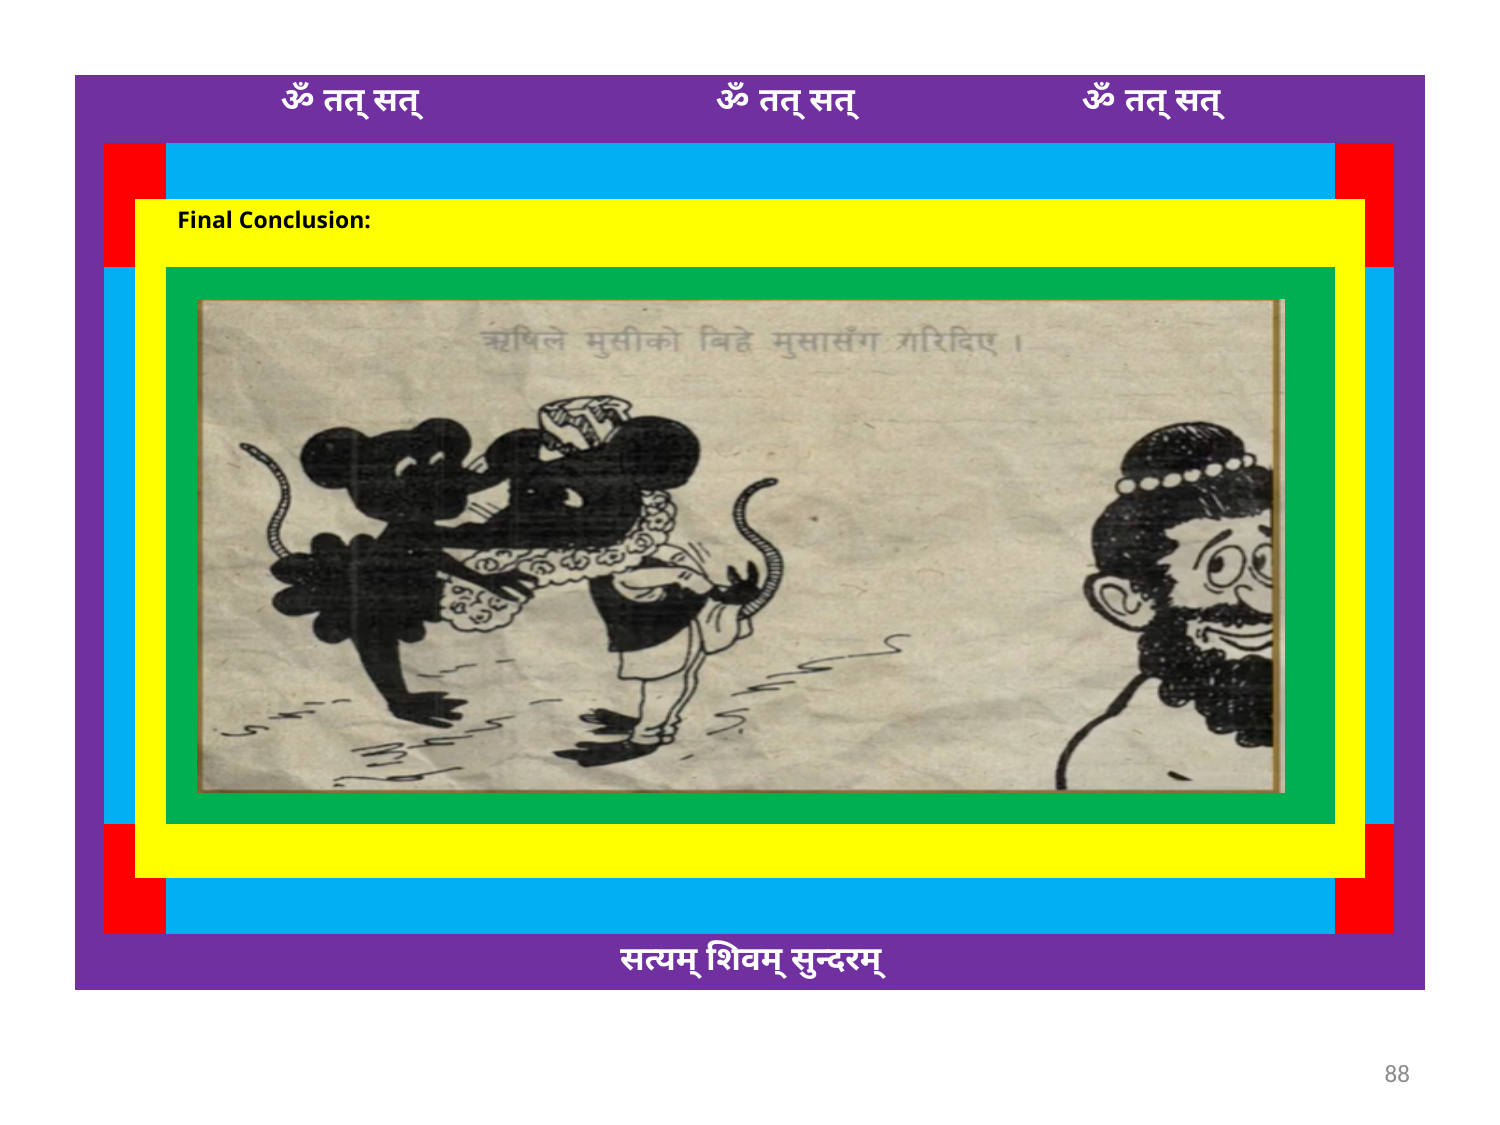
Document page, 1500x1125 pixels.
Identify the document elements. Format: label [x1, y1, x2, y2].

table_header [75, 75, 1425, 143]
slide_number [1074, 1042, 1425, 1103]
picture [197, 299, 1286, 793]
table_cell [75, 143, 1425, 990]
